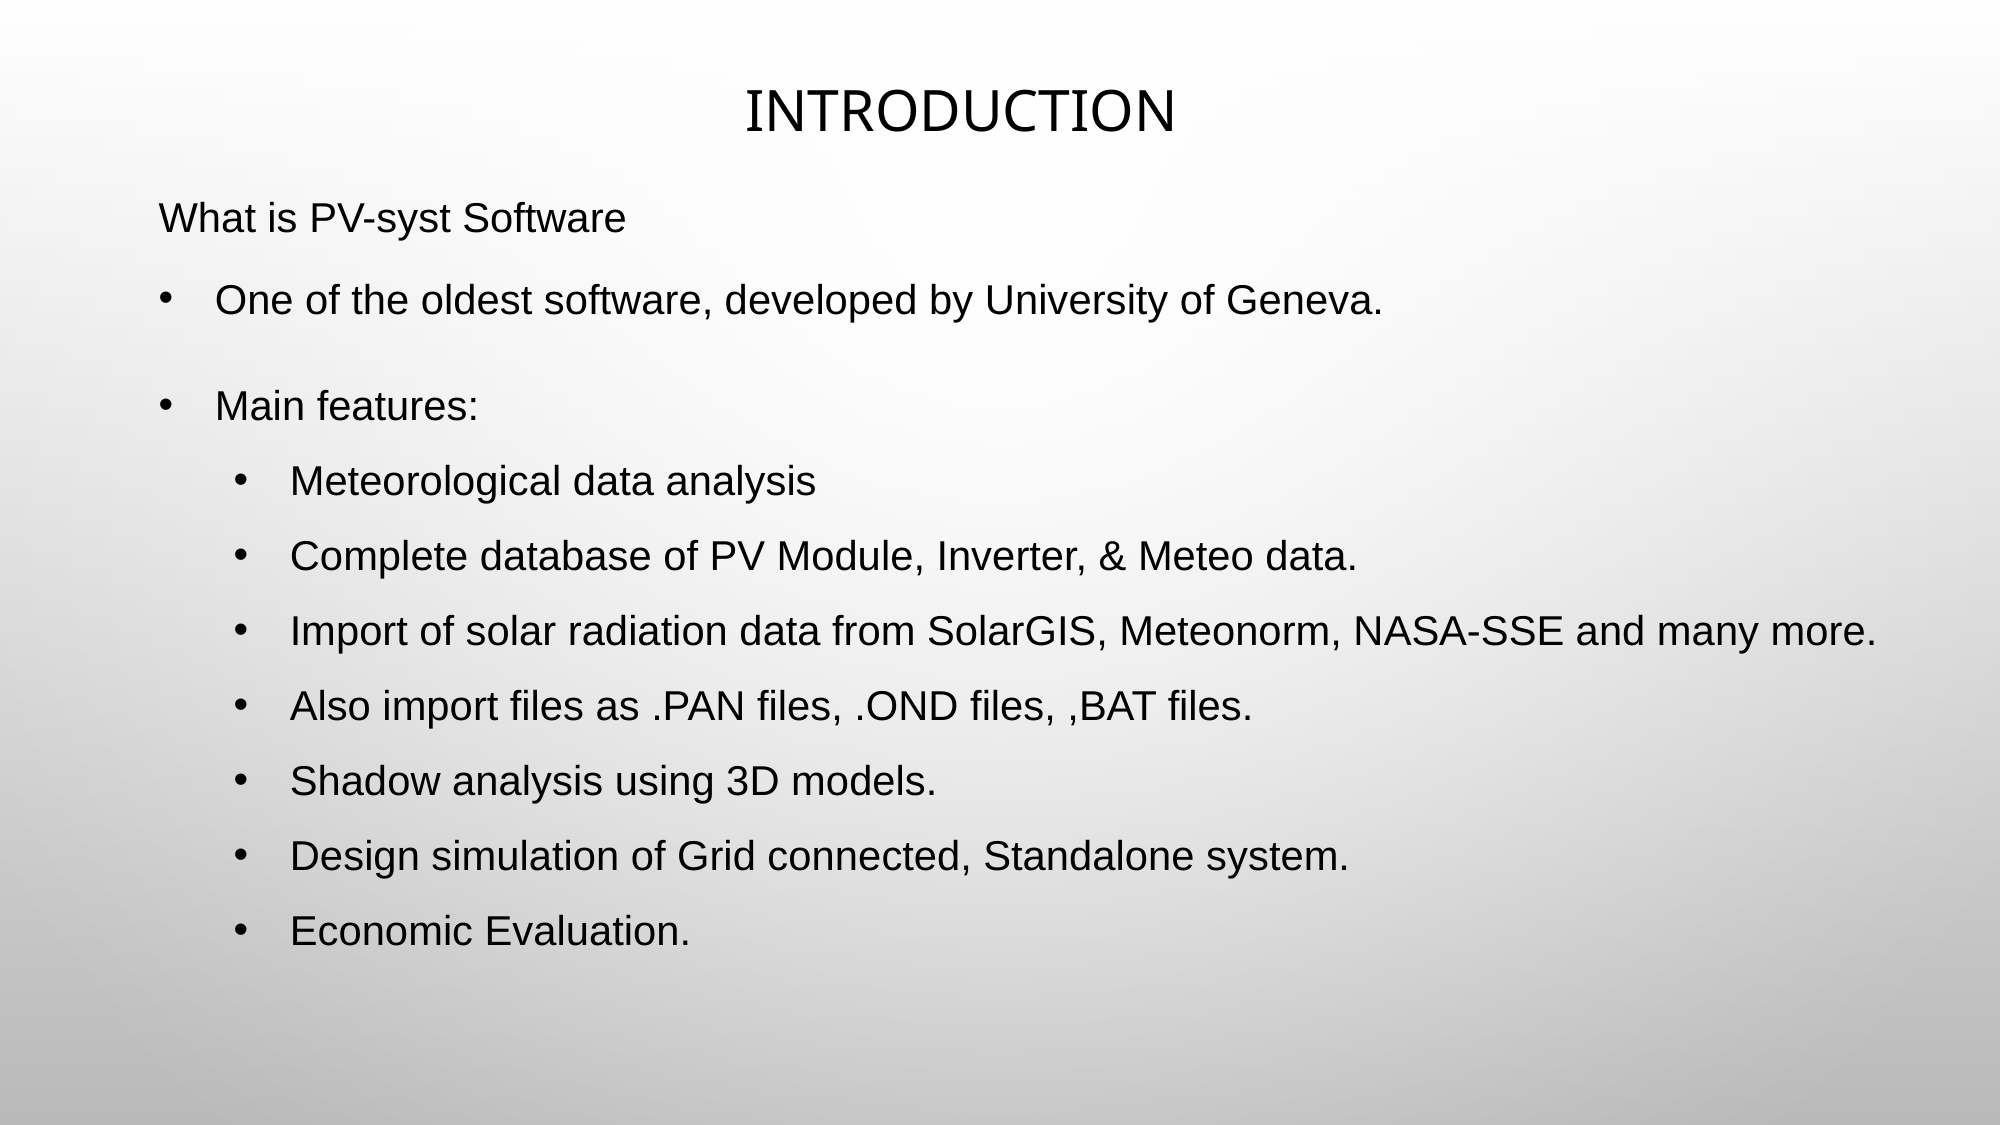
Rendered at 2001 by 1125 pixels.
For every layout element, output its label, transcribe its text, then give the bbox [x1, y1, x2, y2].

text_box Main features: Meteorological data analysis Complete database of PV Module, Inverter, & Meteo data. Import of solar radiation data from SolarGIS, Meteonorm, NASA-SSE and many more. Also import files as .PAN files, .OND files, ,BAT files. Shadow analysis using 3D models. Design simulation of Grid connected, Standalone system. Economic Evaluation. [143, 346, 1901, 962]
text_box What is PV-syst Software [143, 183, 733, 249]
picture [0, 0, 2000, 1125]
text_box One of the oldest software, developed by University of Geneva. [143, 265, 1724, 330]
title INTRODUCTION [730, 40, 1276, 151]
